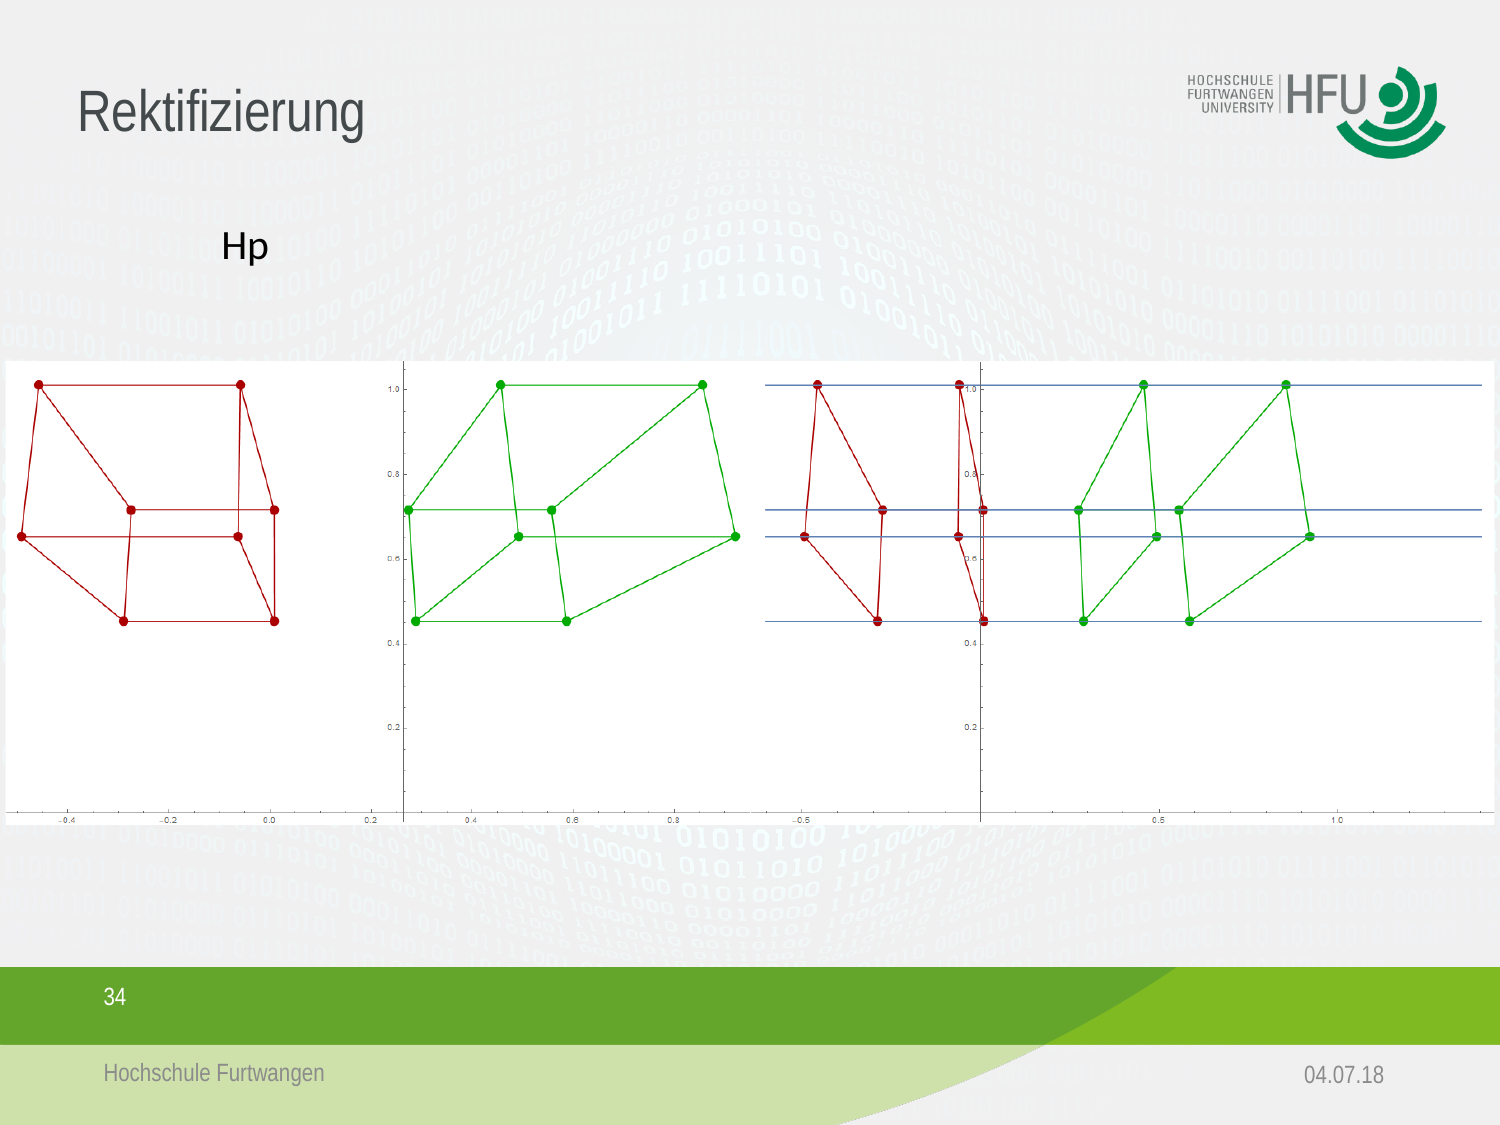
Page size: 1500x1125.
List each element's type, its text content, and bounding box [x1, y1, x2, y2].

picture [5, 361, 1495, 825]
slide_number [1257, 1046, 1400, 1107]
footer Hochschule Furtwangen [88, 1044, 420, 1105]
slide_number 34 [88, 967, 160, 1028]
title Rektifizierung [77, 64, 1353, 153]
text_box Hp [206, 219, 1294, 275]
picture [1166, 53, 1454, 164]
picture [0, 967, 1500, 1125]
